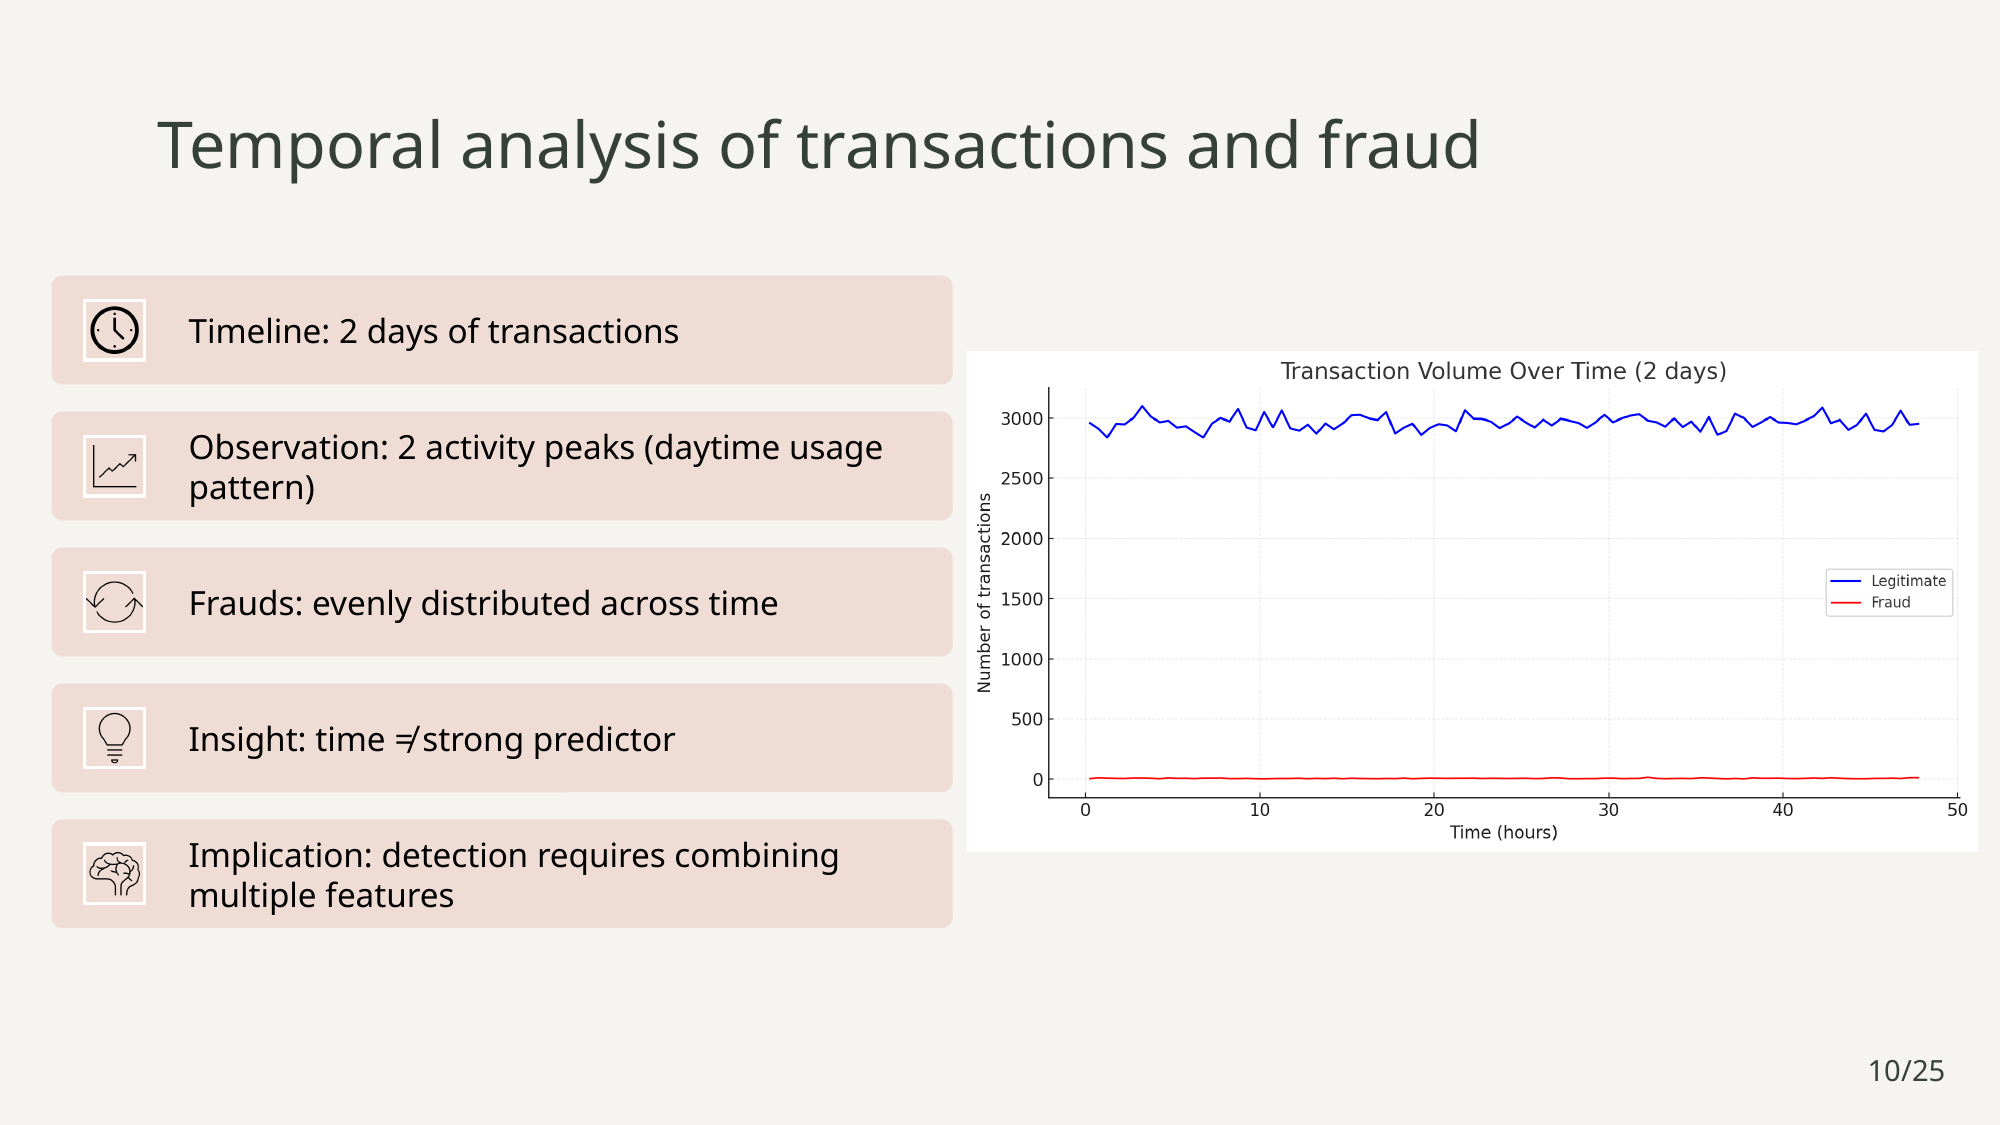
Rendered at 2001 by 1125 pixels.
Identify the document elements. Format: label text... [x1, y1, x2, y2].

title Temporal analysis of transactions and fraud [142, 96, 1858, 190]
picture [967, 350, 1979, 853]
slide_number 10/25 [1834, 1042, 1961, 1103]
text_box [51, 274, 954, 930]
